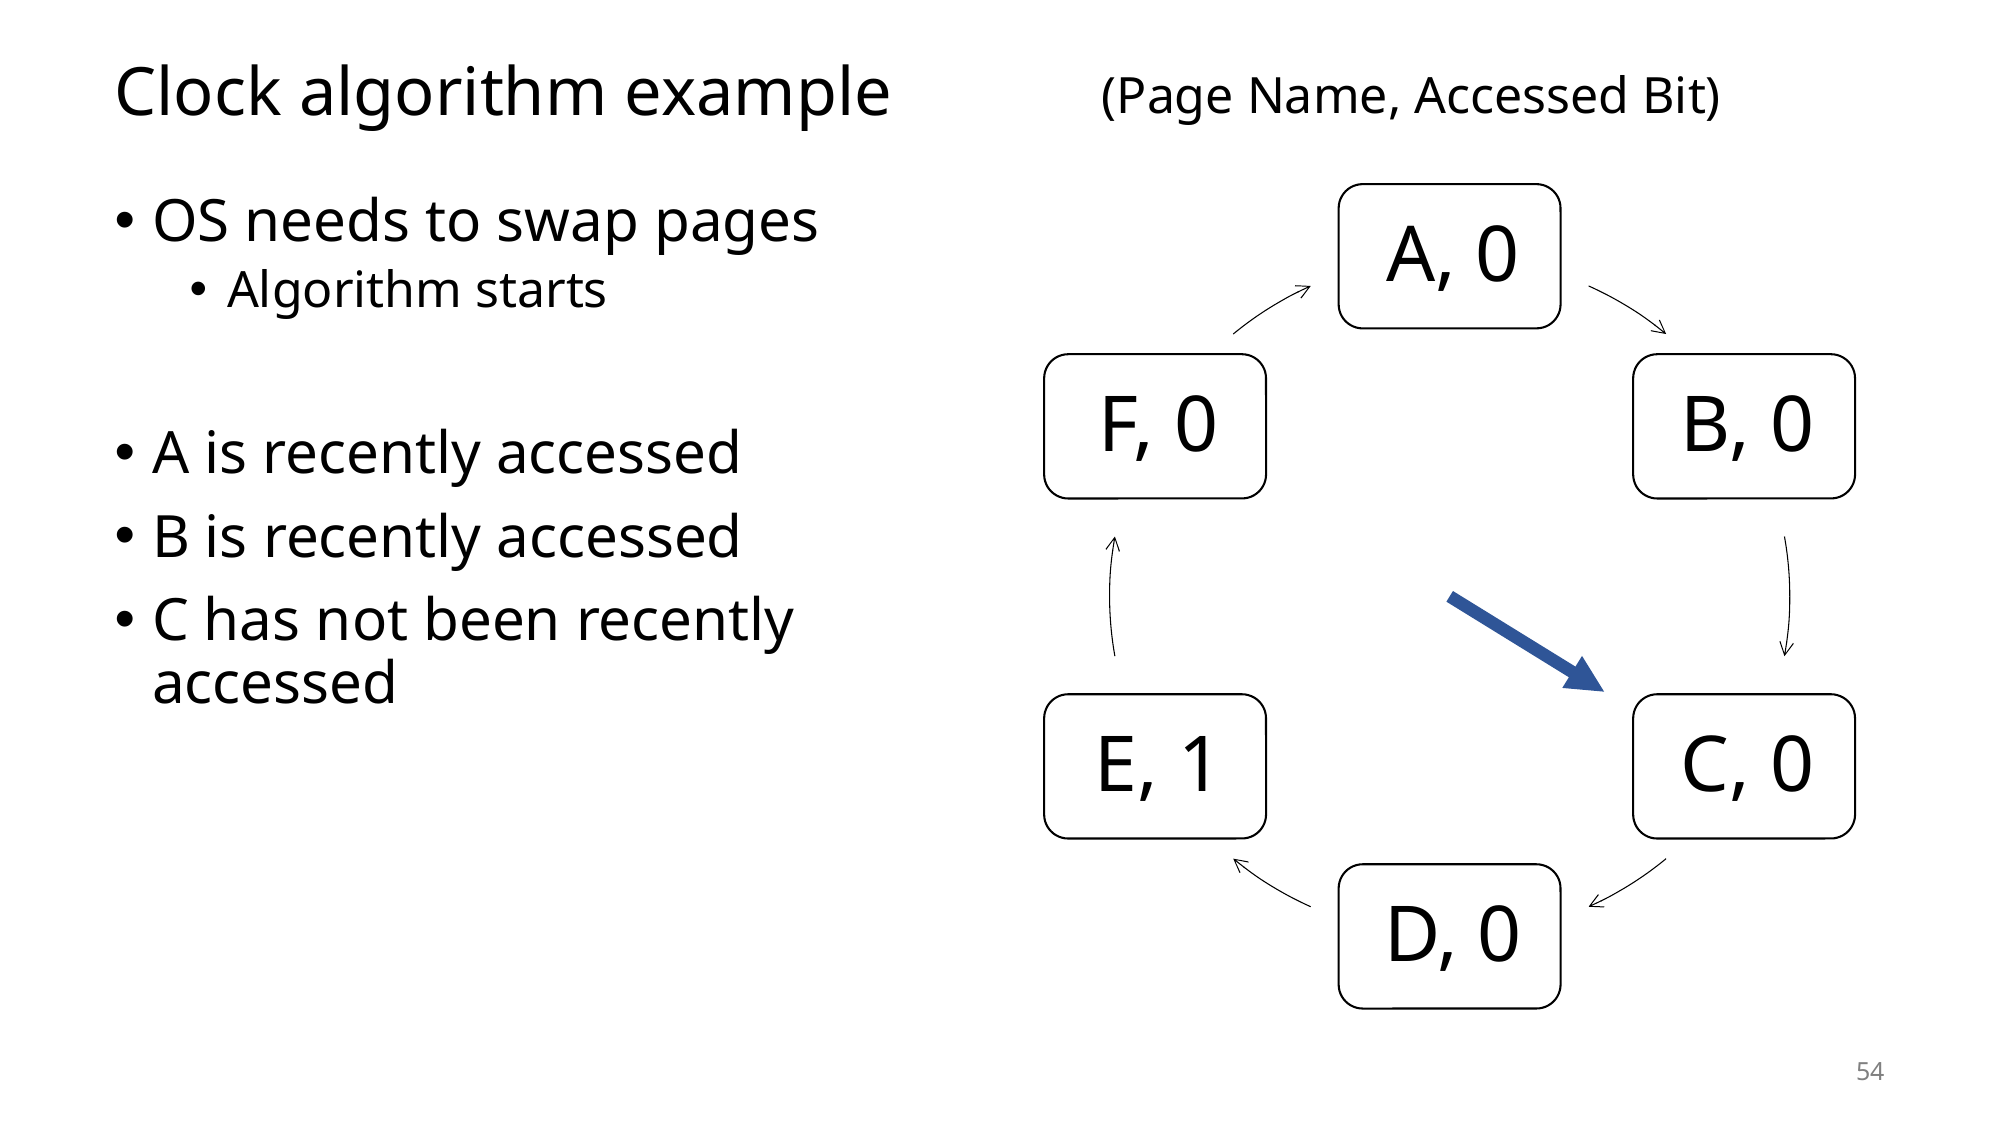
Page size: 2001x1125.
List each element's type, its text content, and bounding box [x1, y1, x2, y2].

slide_number 54 [1749, 1042, 1900, 1103]
title Clock algorithm example [99, 37, 1900, 150]
list OS needs to swap pages Algorithm starts A is recently accessed B is recently accessed C has not been recently accessed [99, 183, 963, 1009]
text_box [1449, 596, 1605, 692]
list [1018, 183, 1881, 1009]
text_box (Page Name, Accessed Bit) [1087, 55, 1750, 131]
